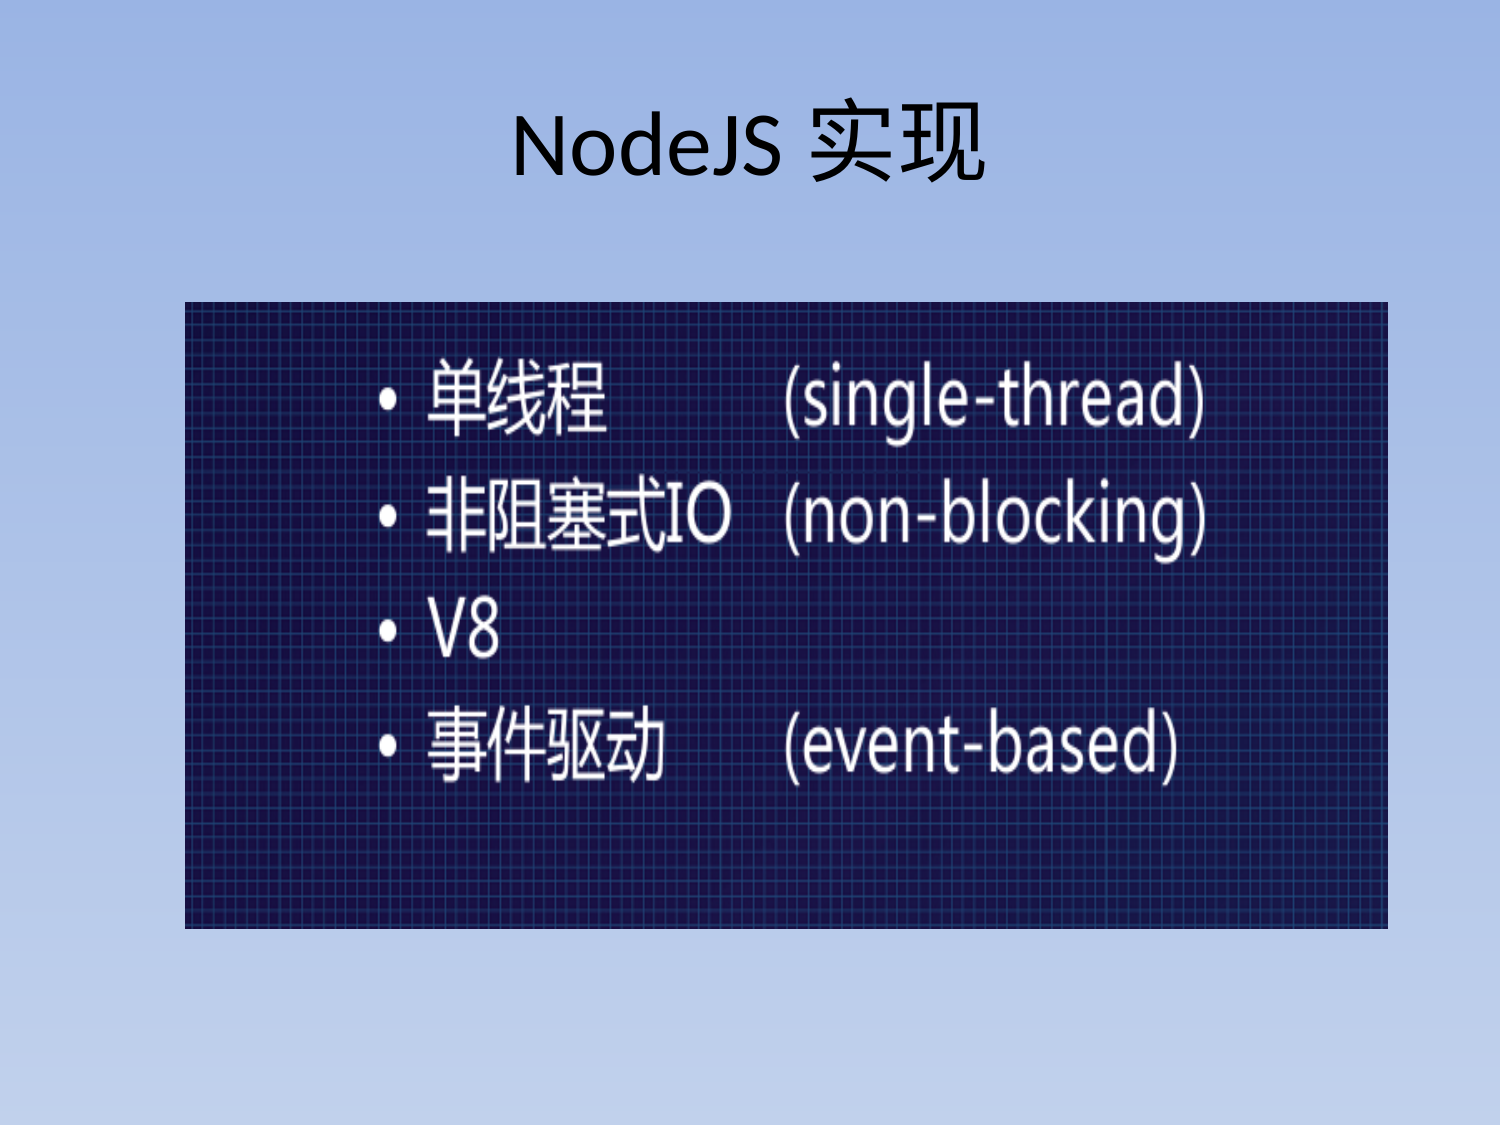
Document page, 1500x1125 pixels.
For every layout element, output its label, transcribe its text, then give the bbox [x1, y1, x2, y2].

title NodeJS实现 [75, 45, 1425, 233]
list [185, 302, 1389, 929]
